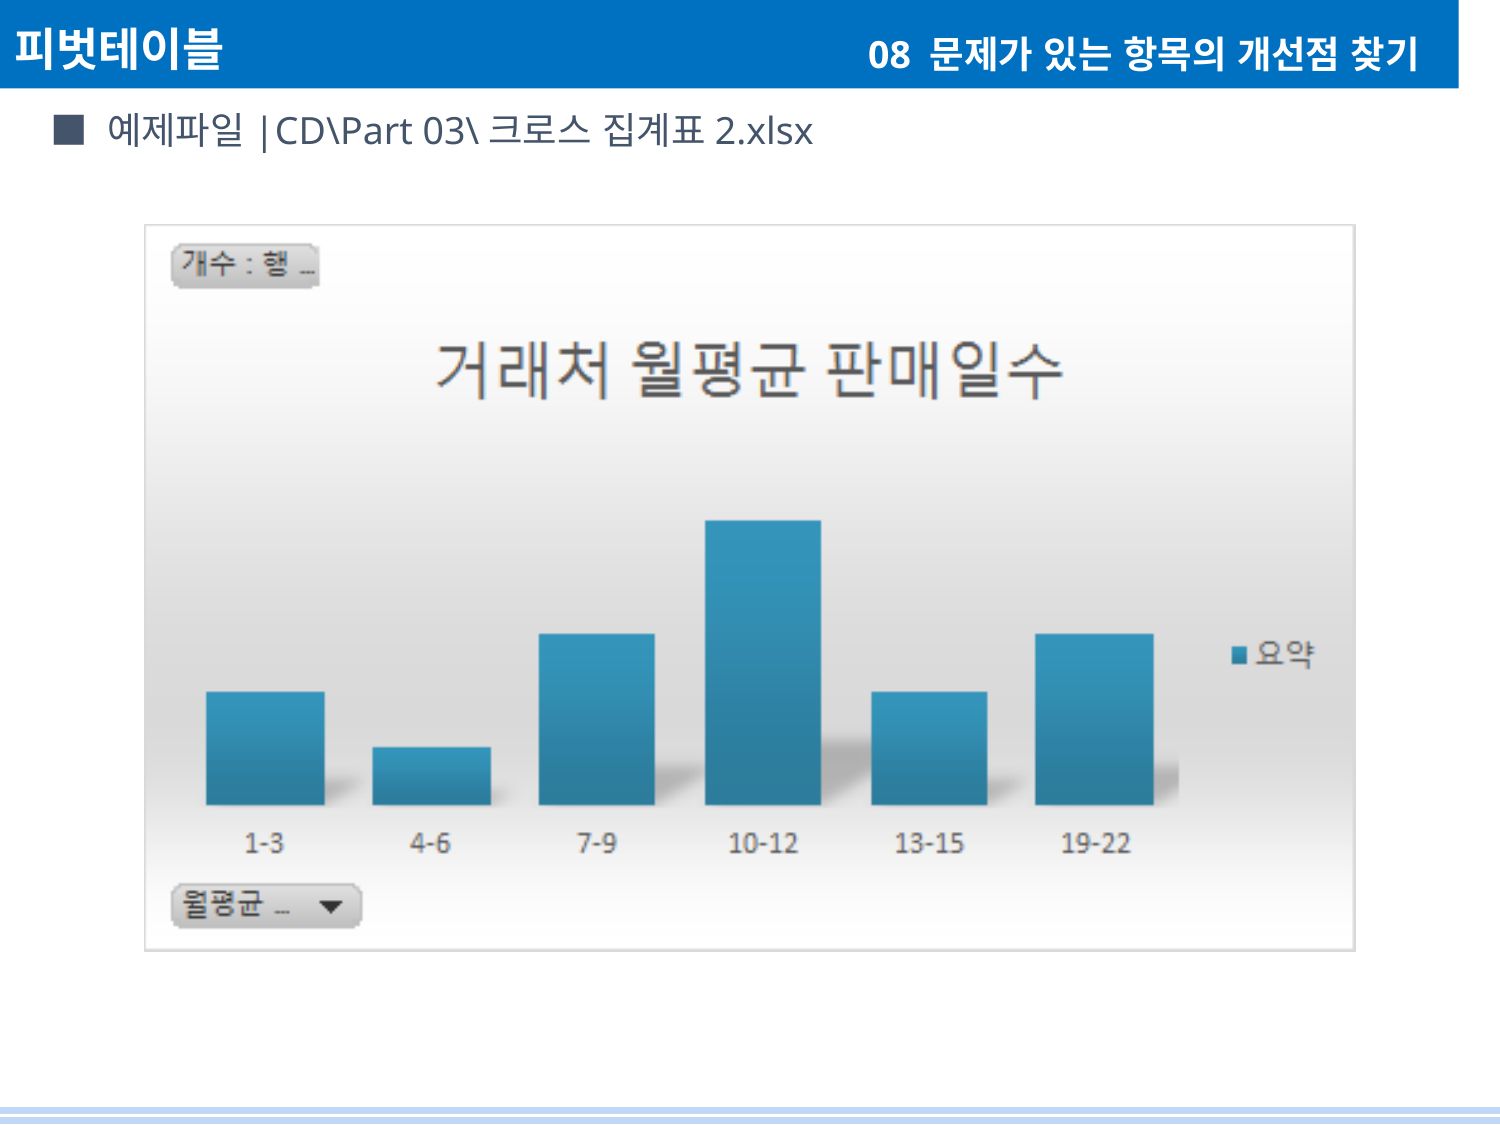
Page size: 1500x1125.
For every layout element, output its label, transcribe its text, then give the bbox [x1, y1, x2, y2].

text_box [0, 0, 1459, 89]
text_box ■ 예제파일|CD\Part 03\크로스 집계표2.xlsx [35, 100, 1417, 160]
picture [144, 224, 1356, 952]
